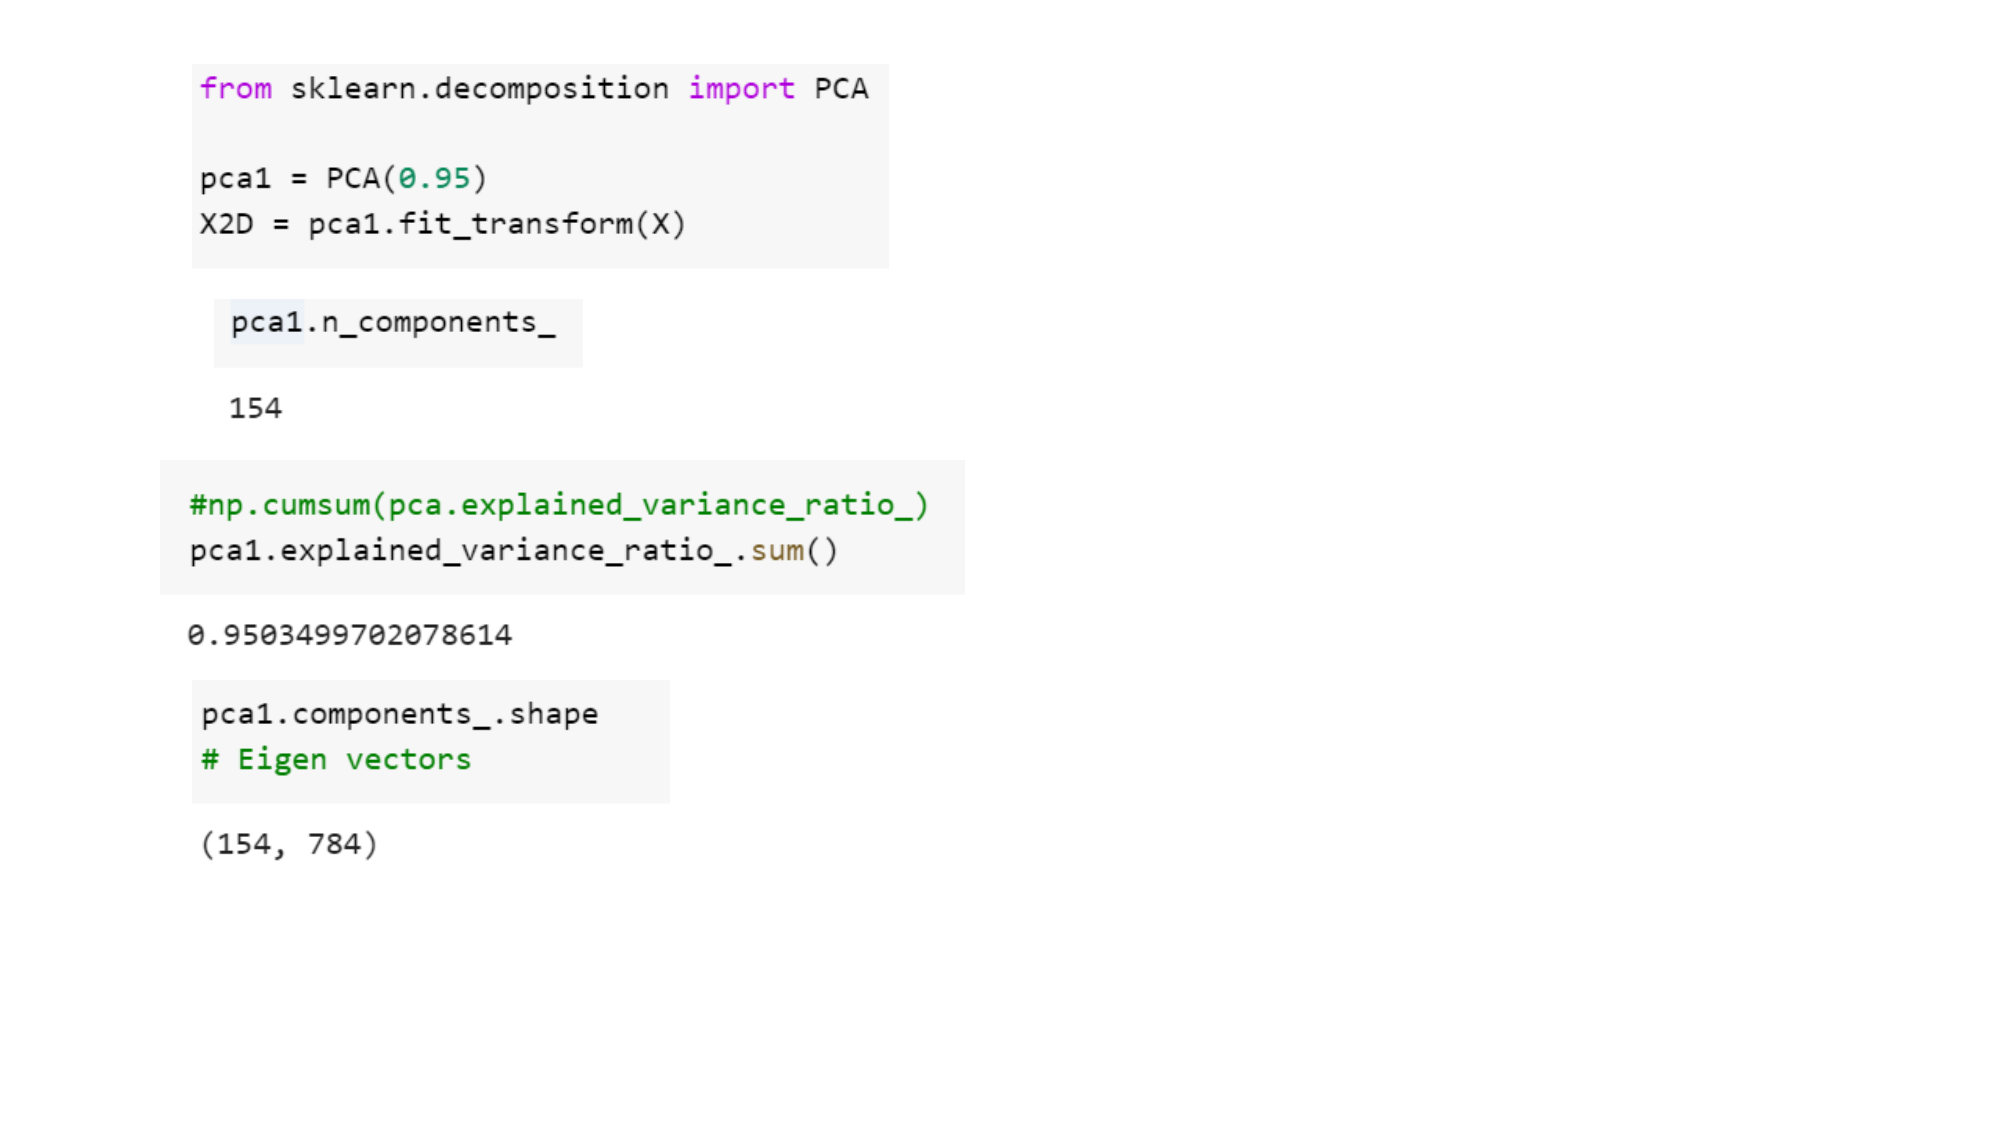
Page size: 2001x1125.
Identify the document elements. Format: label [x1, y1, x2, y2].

picture [160, 460, 965, 664]
picture [192, 680, 670, 873]
picture [192, 64, 889, 278]
picture [213, 299, 583, 445]
